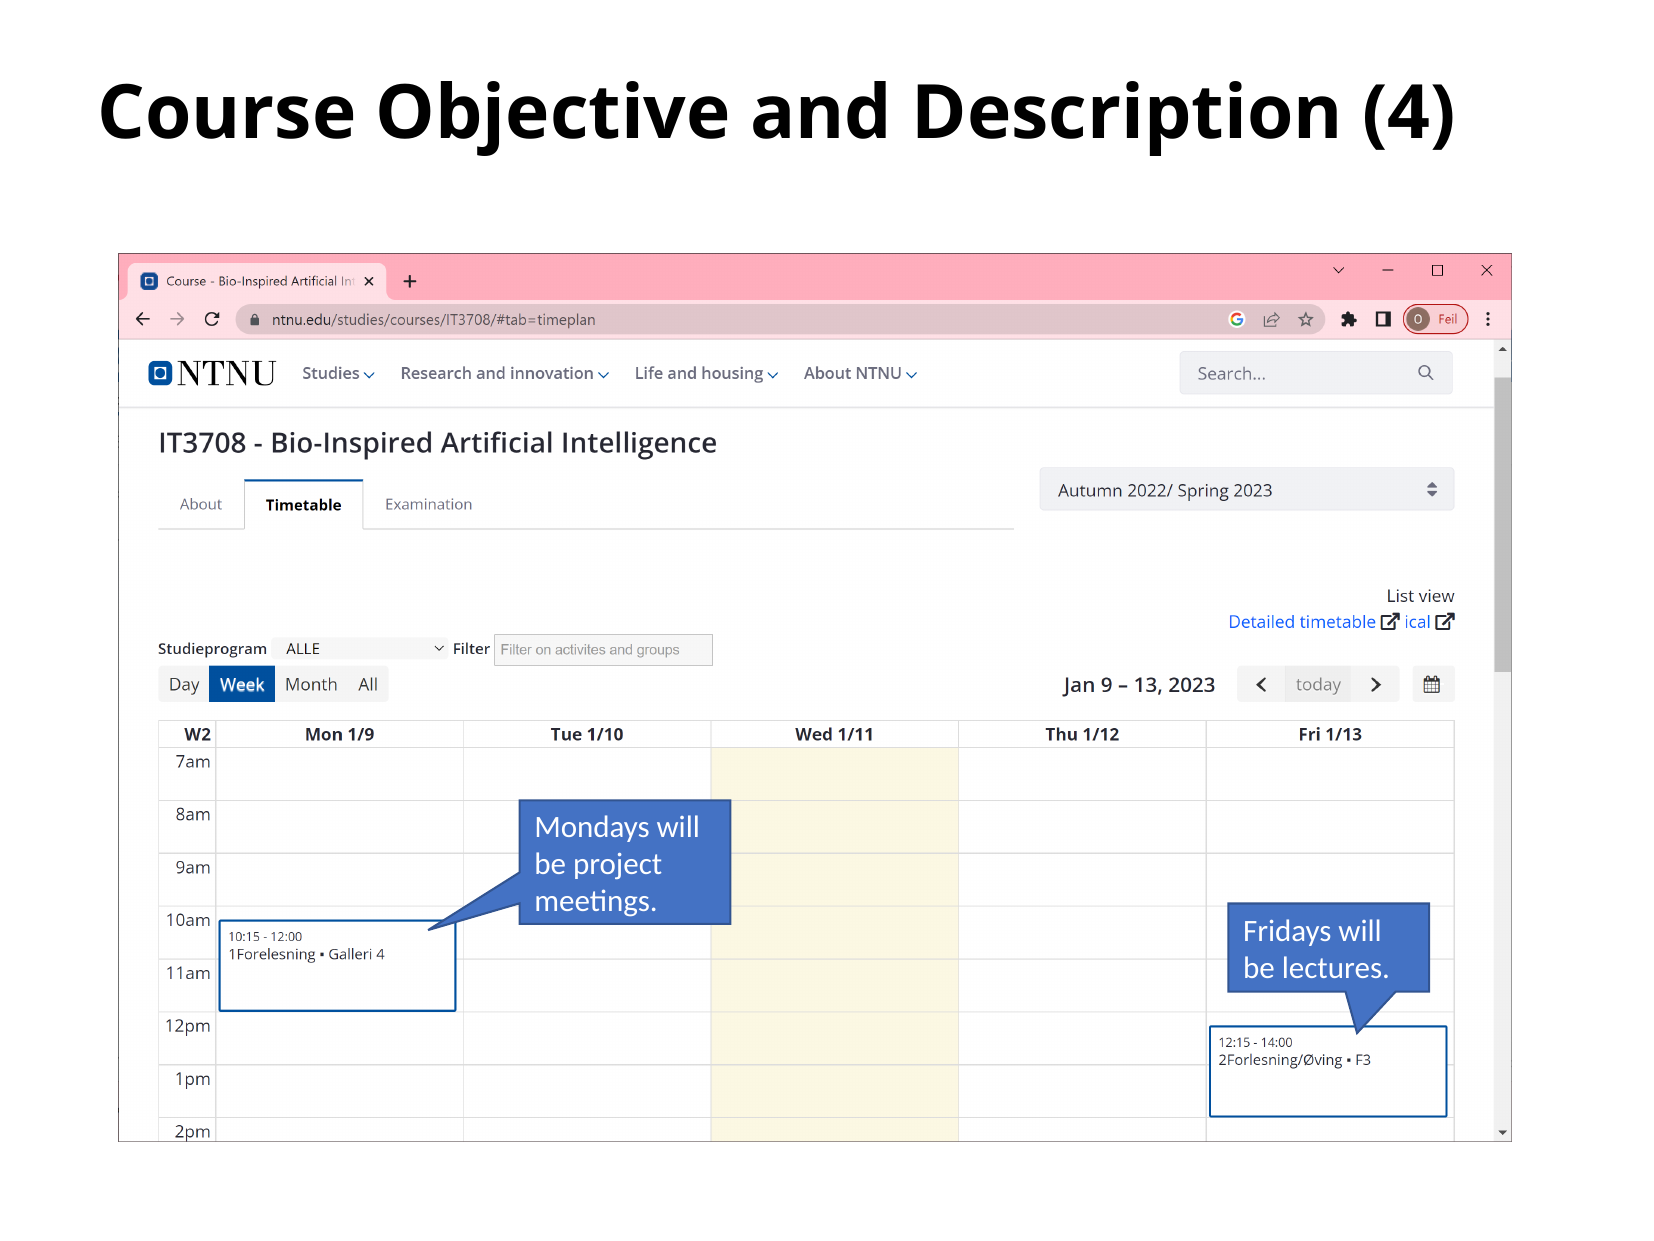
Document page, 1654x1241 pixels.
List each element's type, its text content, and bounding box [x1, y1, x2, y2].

picture [118, 253, 1512, 1142]
title Course Objective and Description (4) [82, 11, 1571, 219]
